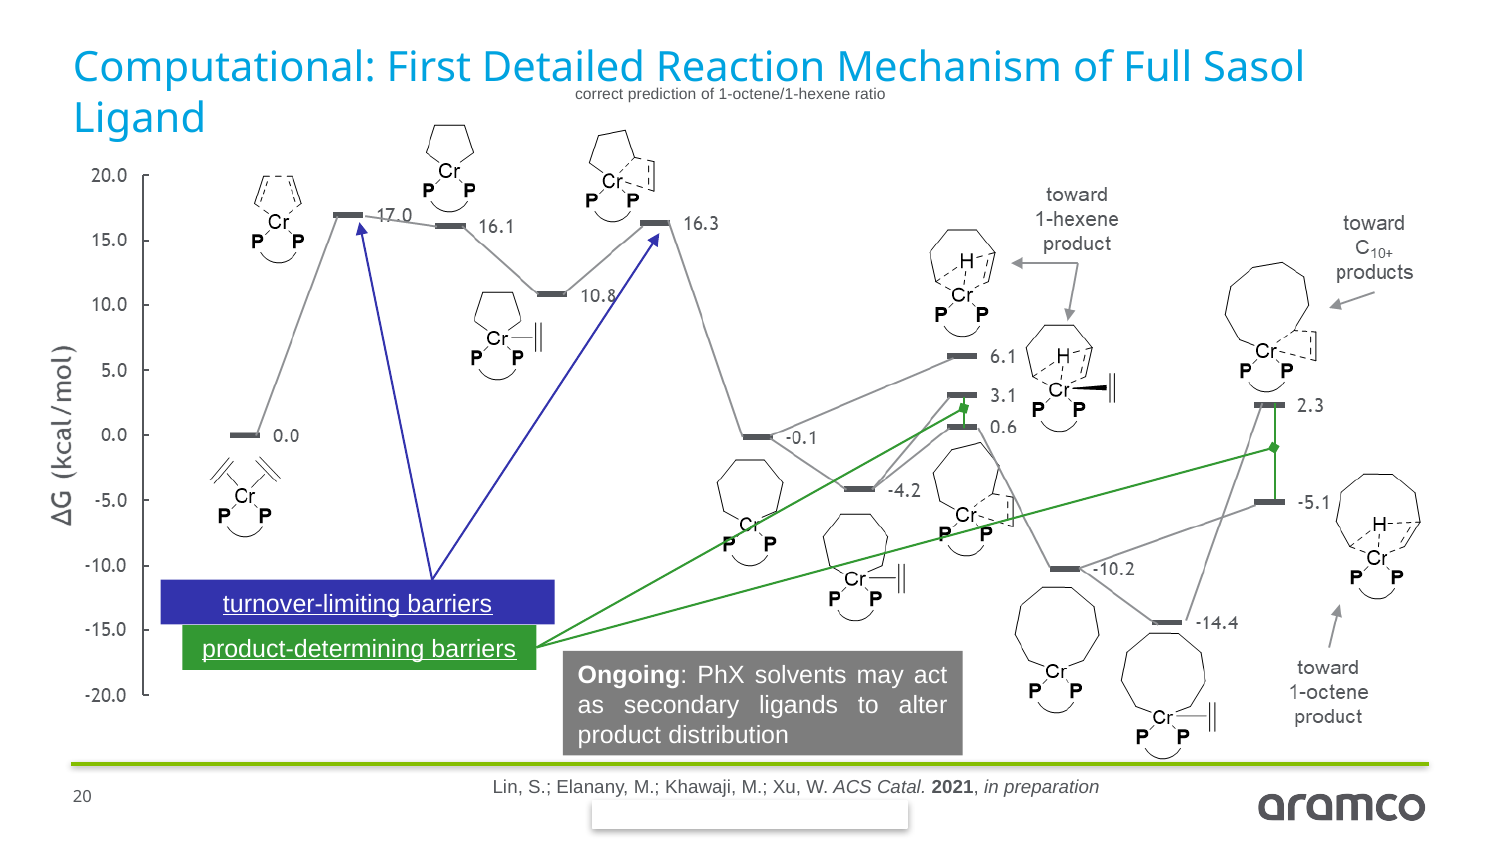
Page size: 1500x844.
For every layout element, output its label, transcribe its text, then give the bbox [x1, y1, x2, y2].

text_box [19, 33, 1432, 763]
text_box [431, 232, 660, 580]
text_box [969, 447, 1274, 649]
text_box Lin, S.; Elanany, M.; Khawaji, M.; Xu, W. ACS Catal. 2021, in preparation [416, 771, 1176, 805]
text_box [536, 408, 964, 649]
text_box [359, 222, 433, 580]
picture [1258, 774, 1433, 822]
